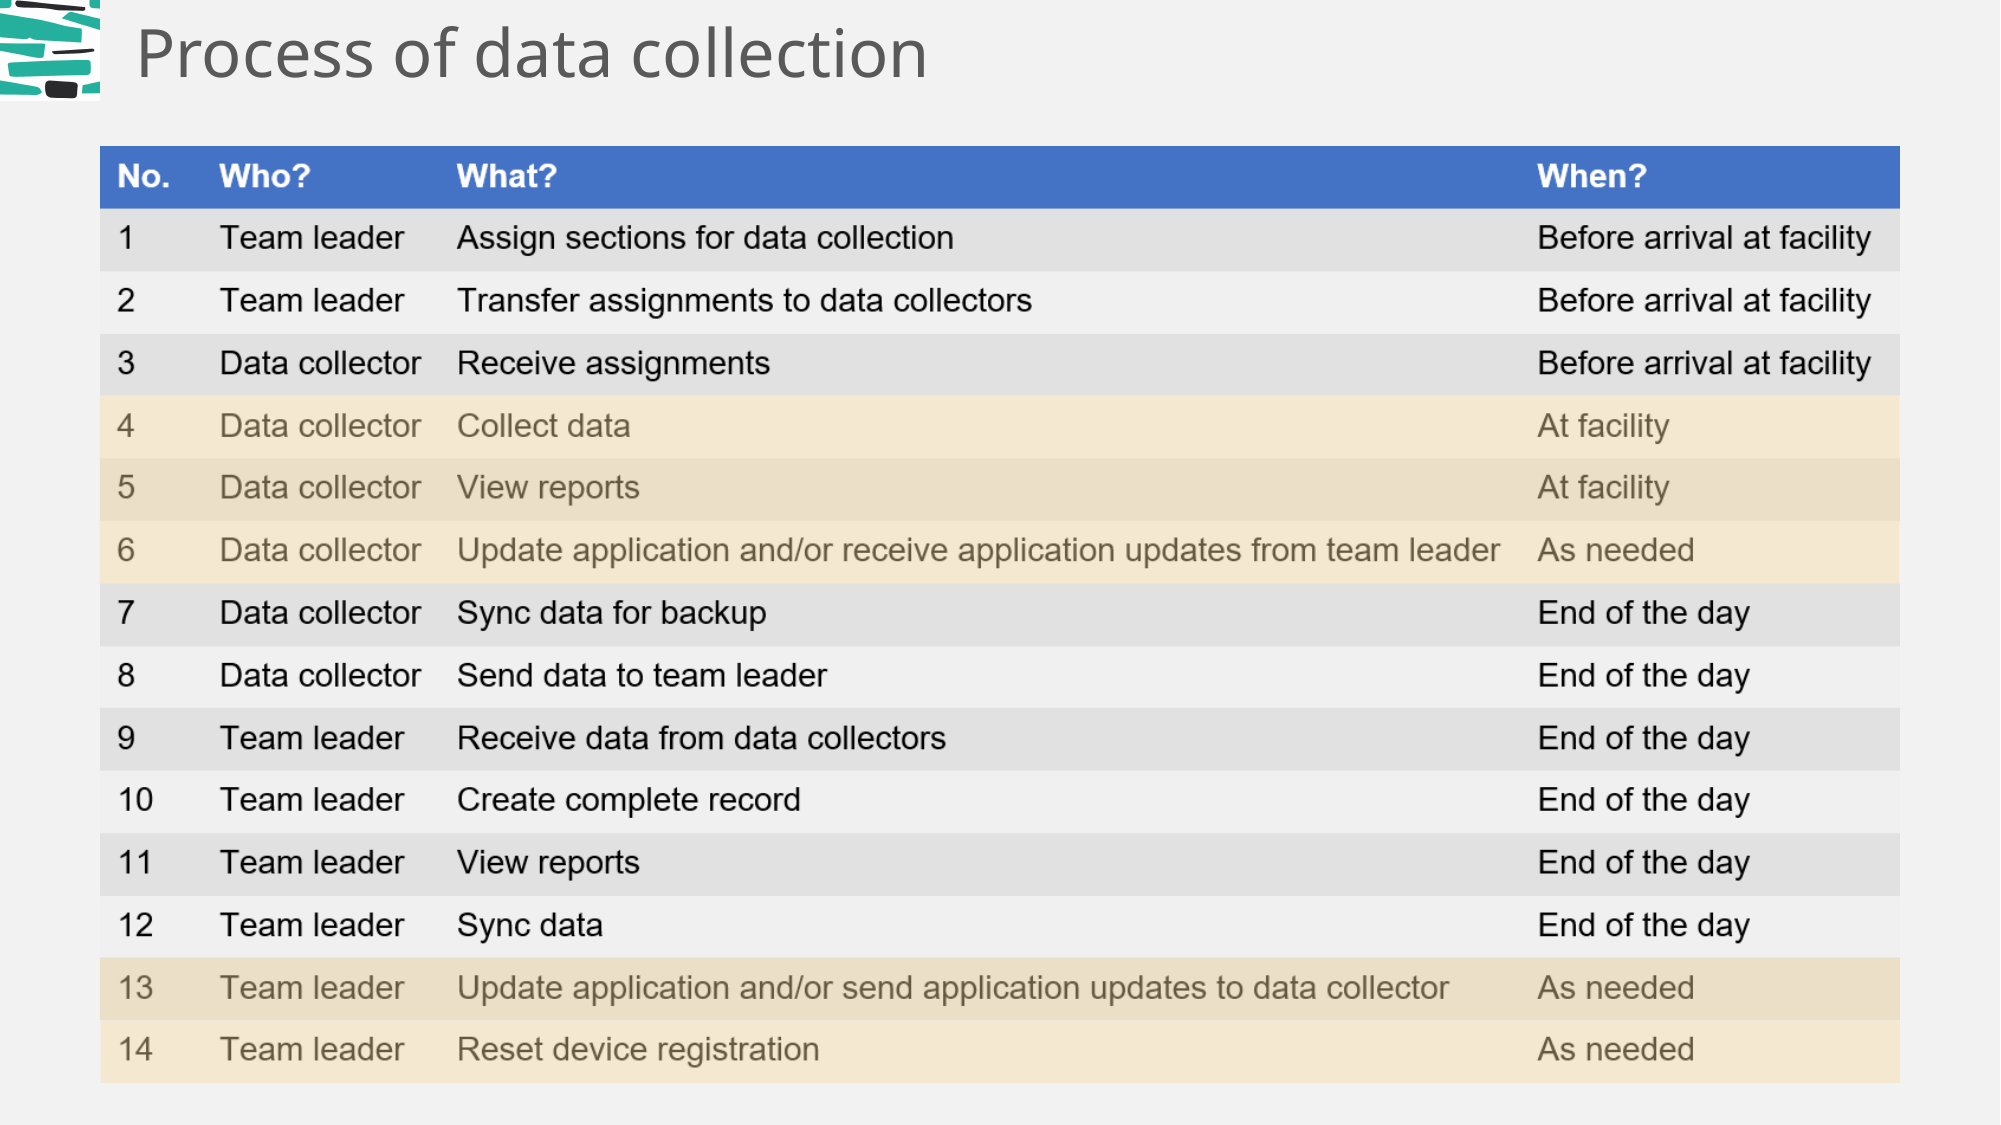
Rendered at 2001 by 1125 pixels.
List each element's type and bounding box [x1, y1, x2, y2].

text_box [0, 0, 1965, 101]
picture [100, 146, 1900, 1083]
